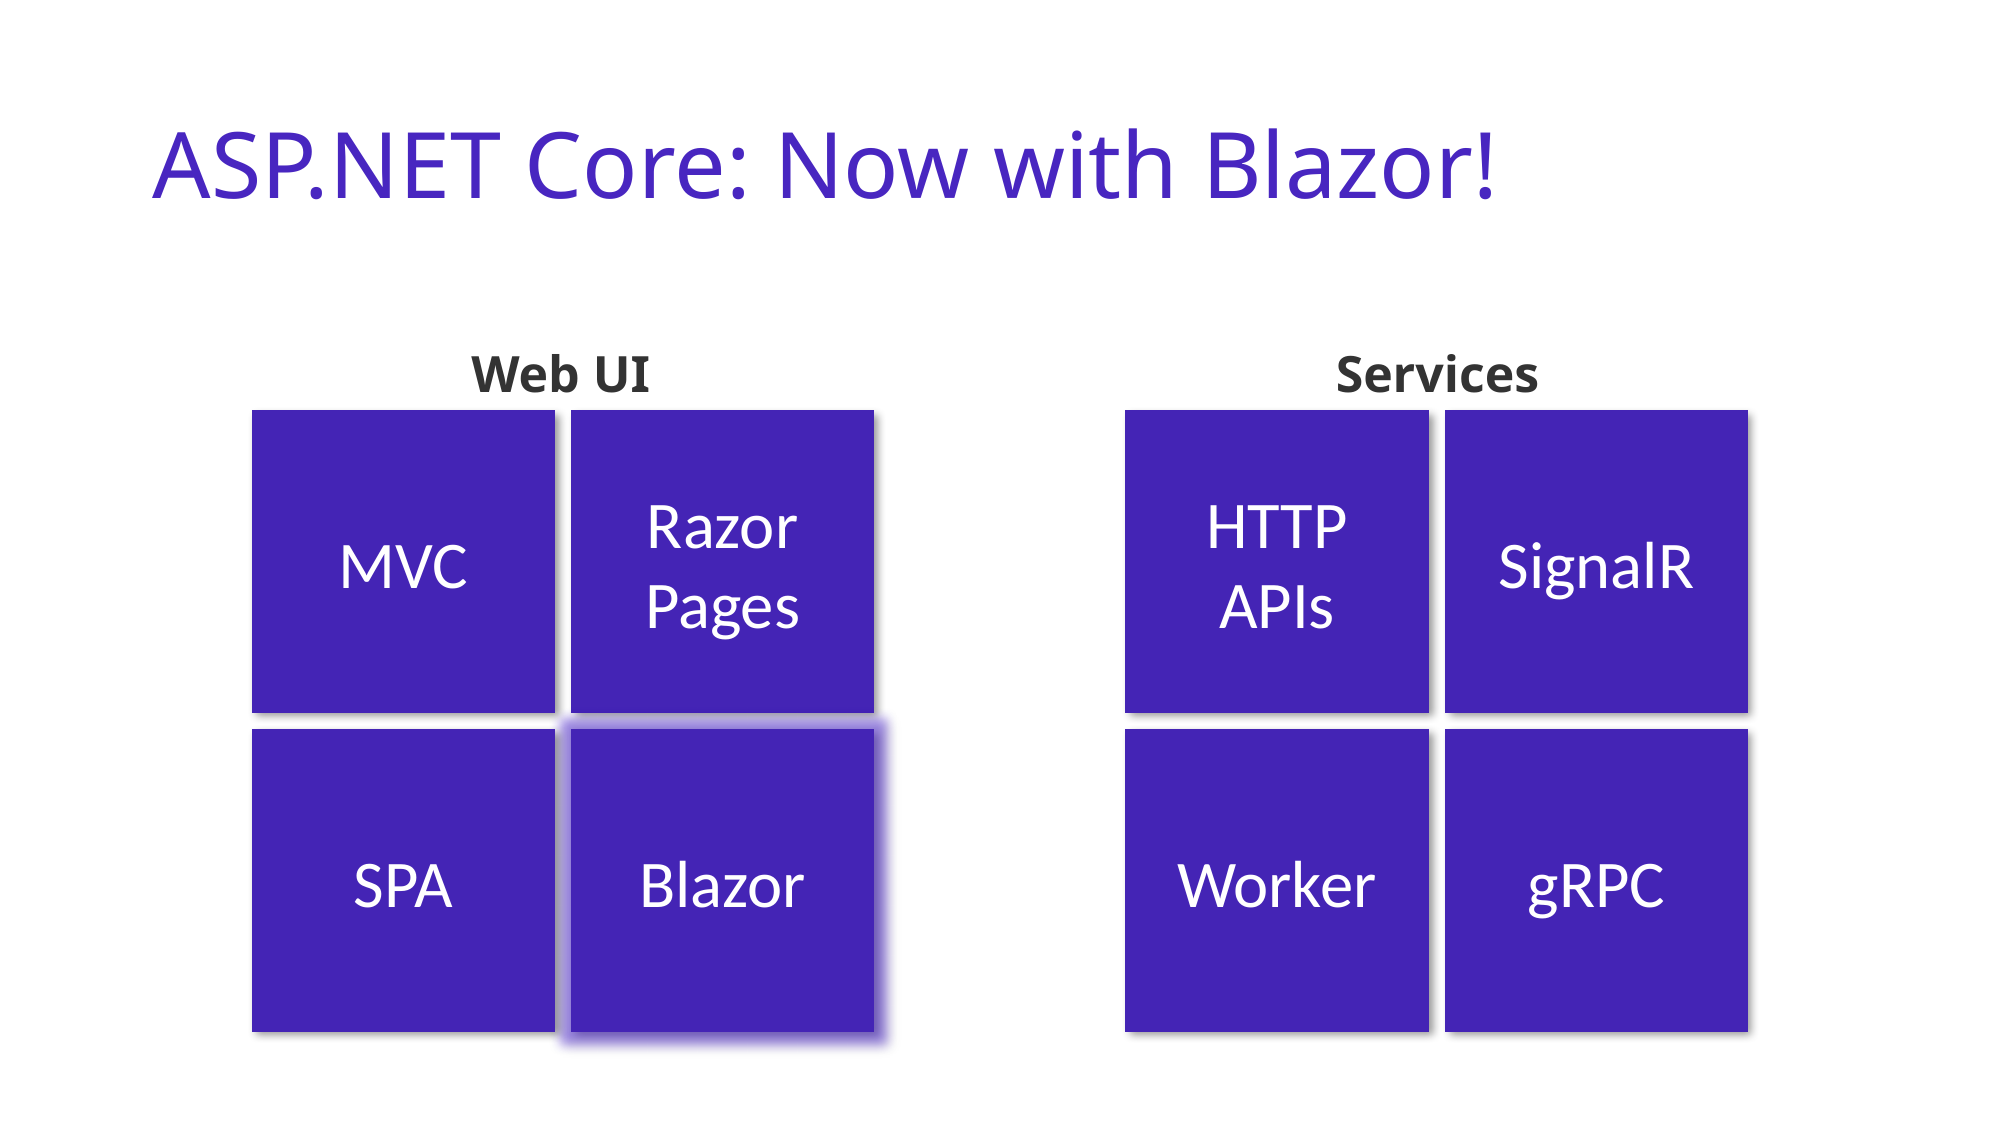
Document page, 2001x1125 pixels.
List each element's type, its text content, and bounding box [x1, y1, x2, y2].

text_box Worker [1125, 729, 1429, 1032]
list Services [1012, 275, 1863, 411]
text_box SignalR [1445, 411, 1748, 713]
text_box SPA [252, 729, 555, 1032]
text_box MVC [252, 411, 555, 713]
text_box Razor Pages [571, 411, 874, 711]
text_box Blazor [571, 729, 874, 1032]
text_box gRPC [1445, 729, 1748, 1032]
text_box HTTP APIs [1125, 411, 1429, 713]
title ASP.NET Core: Now with Blazor! [137, 59, 1863, 278]
list Web UI [137, 275, 984, 411]
